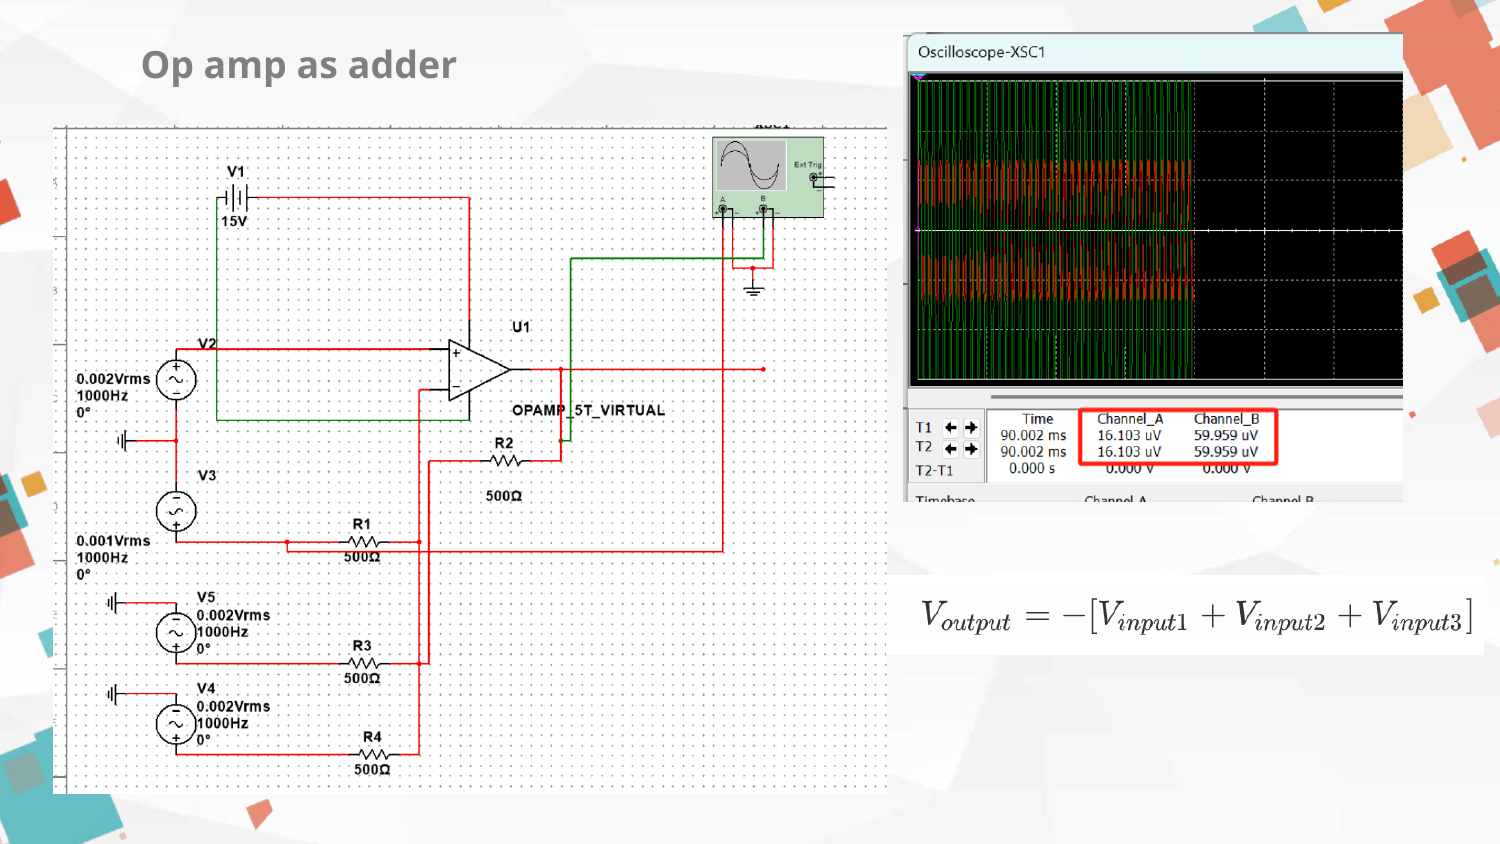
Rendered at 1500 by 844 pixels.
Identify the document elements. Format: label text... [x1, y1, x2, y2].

picture [0, 0, 1500, 844]
text_box Op amp as adder [374, 32, 656, 95]
